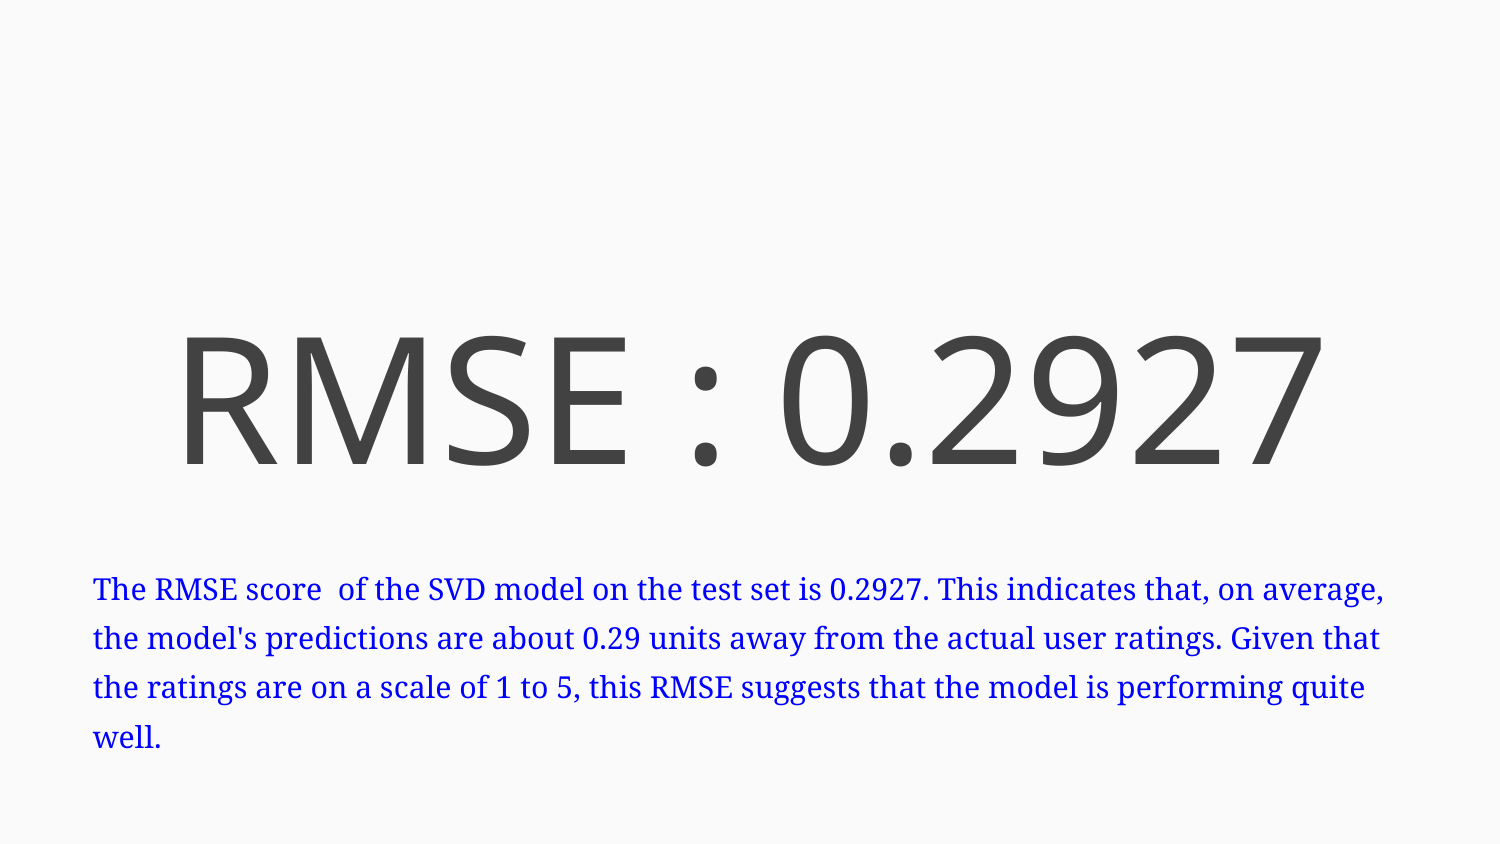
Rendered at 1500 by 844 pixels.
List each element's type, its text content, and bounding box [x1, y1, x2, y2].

title RMSE : 0.2927 [51, 204, 1449, 516]
list The RMSE score of the SVD model on the test set is 0.2927. This indicates that, on average, the model's predictions are about 0.29 units away from the actual user ratings. Given that the ratings are on a scale of 1 to 5, this RMSE suggests that the model is performing quite well. [78, 542, 1427, 756]
